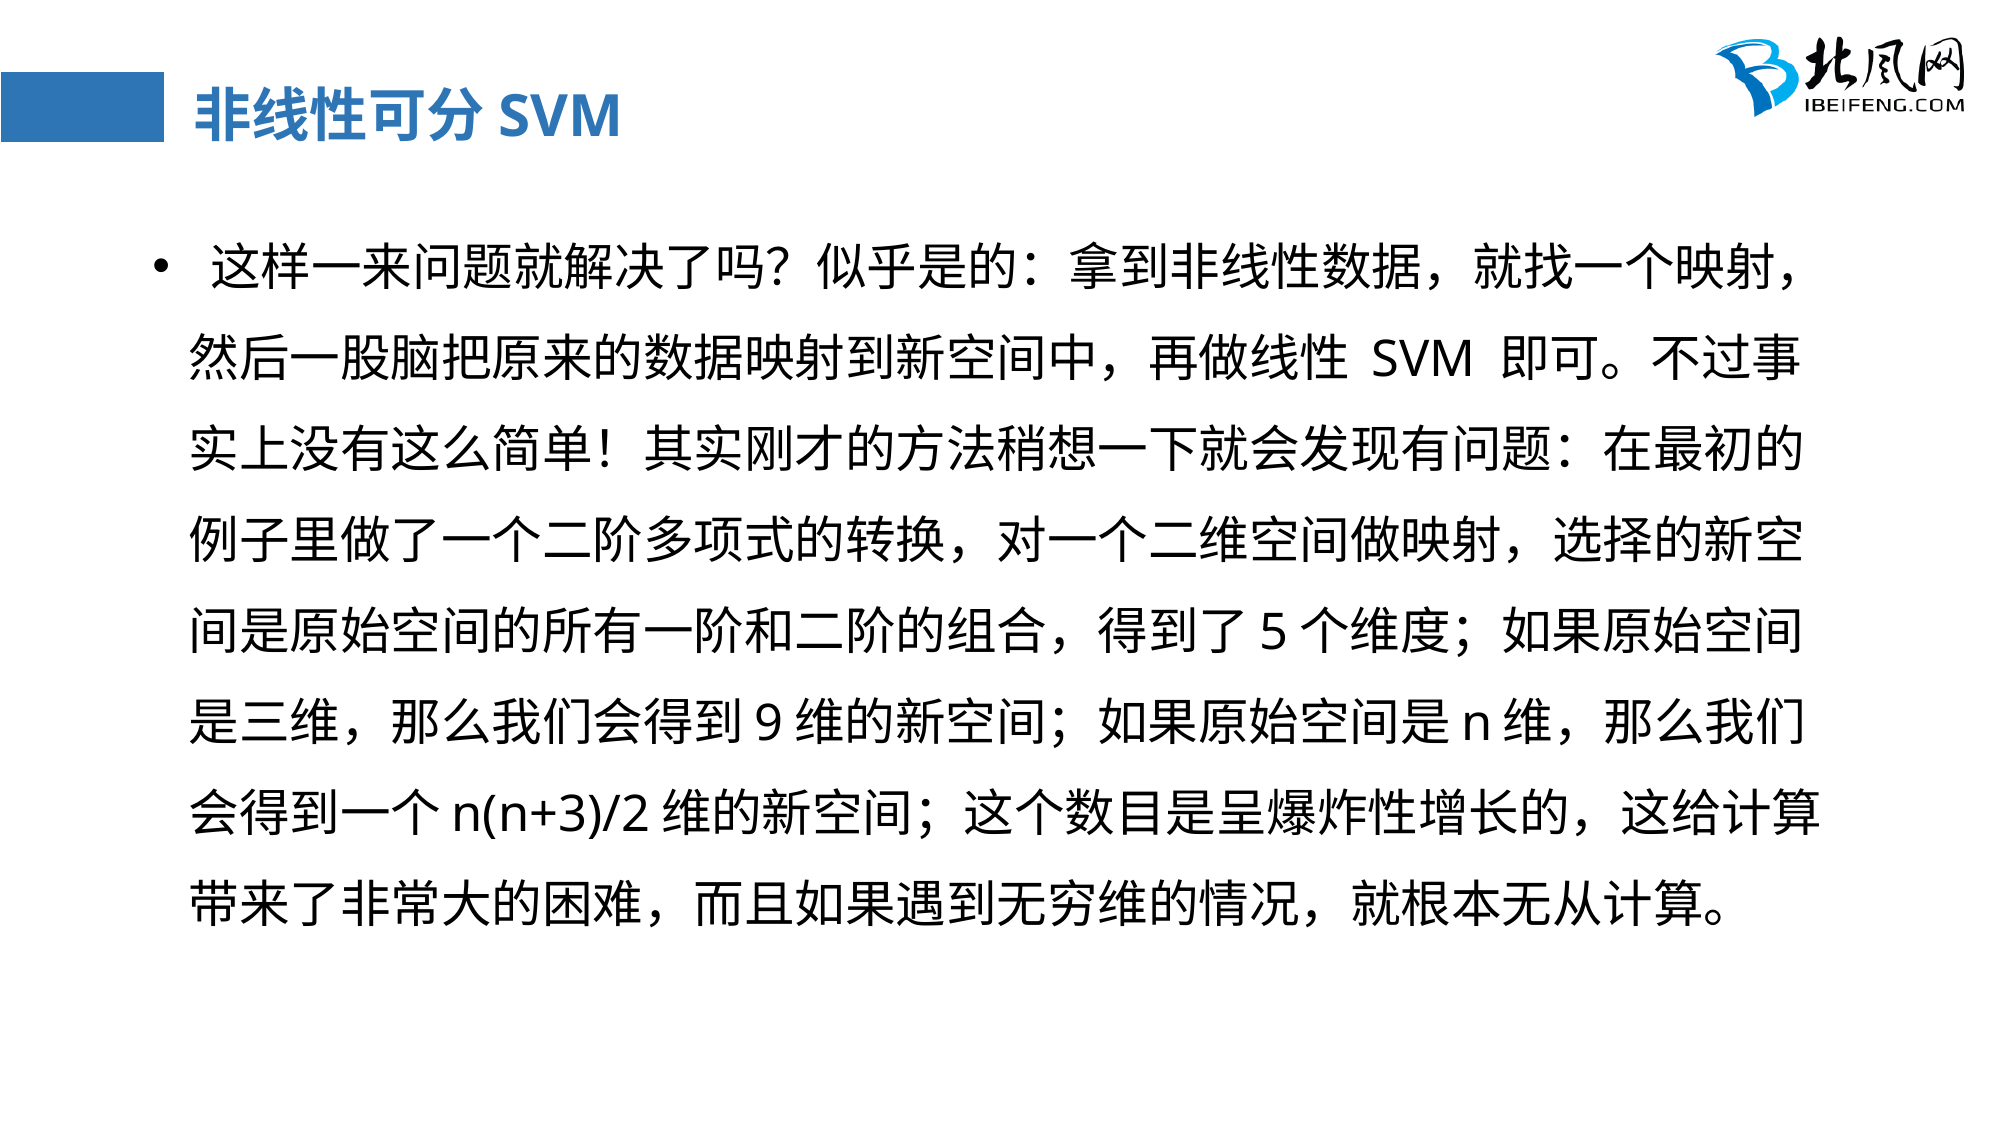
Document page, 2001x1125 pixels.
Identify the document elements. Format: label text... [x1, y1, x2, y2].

title 非线性可分SVM [178, 27, 1904, 208]
list 这样一来问题就解决了吗？似乎是的：拿到非线性数据，就找一个映射，然后一股脑把原来的数据映射到新空间中，再做线性 SVM 即可。不过事实上没有这么简单！其实刚才的方法稍想一下就会发现有问题：在最初的例子里做了一个二阶多项式的转换，对一个二维空间做映射，选择的新空间是原始空间的所有一阶和二阶的组合，得到了5个维度；如果原始空间是三维，那么我们会得到9维的新空间；如果原始空间是n维，那么我们会得到一个n(n+3)/2维的新空间；这个数目是呈爆炸性增长的，这给计算带来了非常大的困难，而且如果遇到无穷维的情况，就根本无从计算。 [137, 196, 1863, 1014]
picture [1904, 27, 1974, 119]
